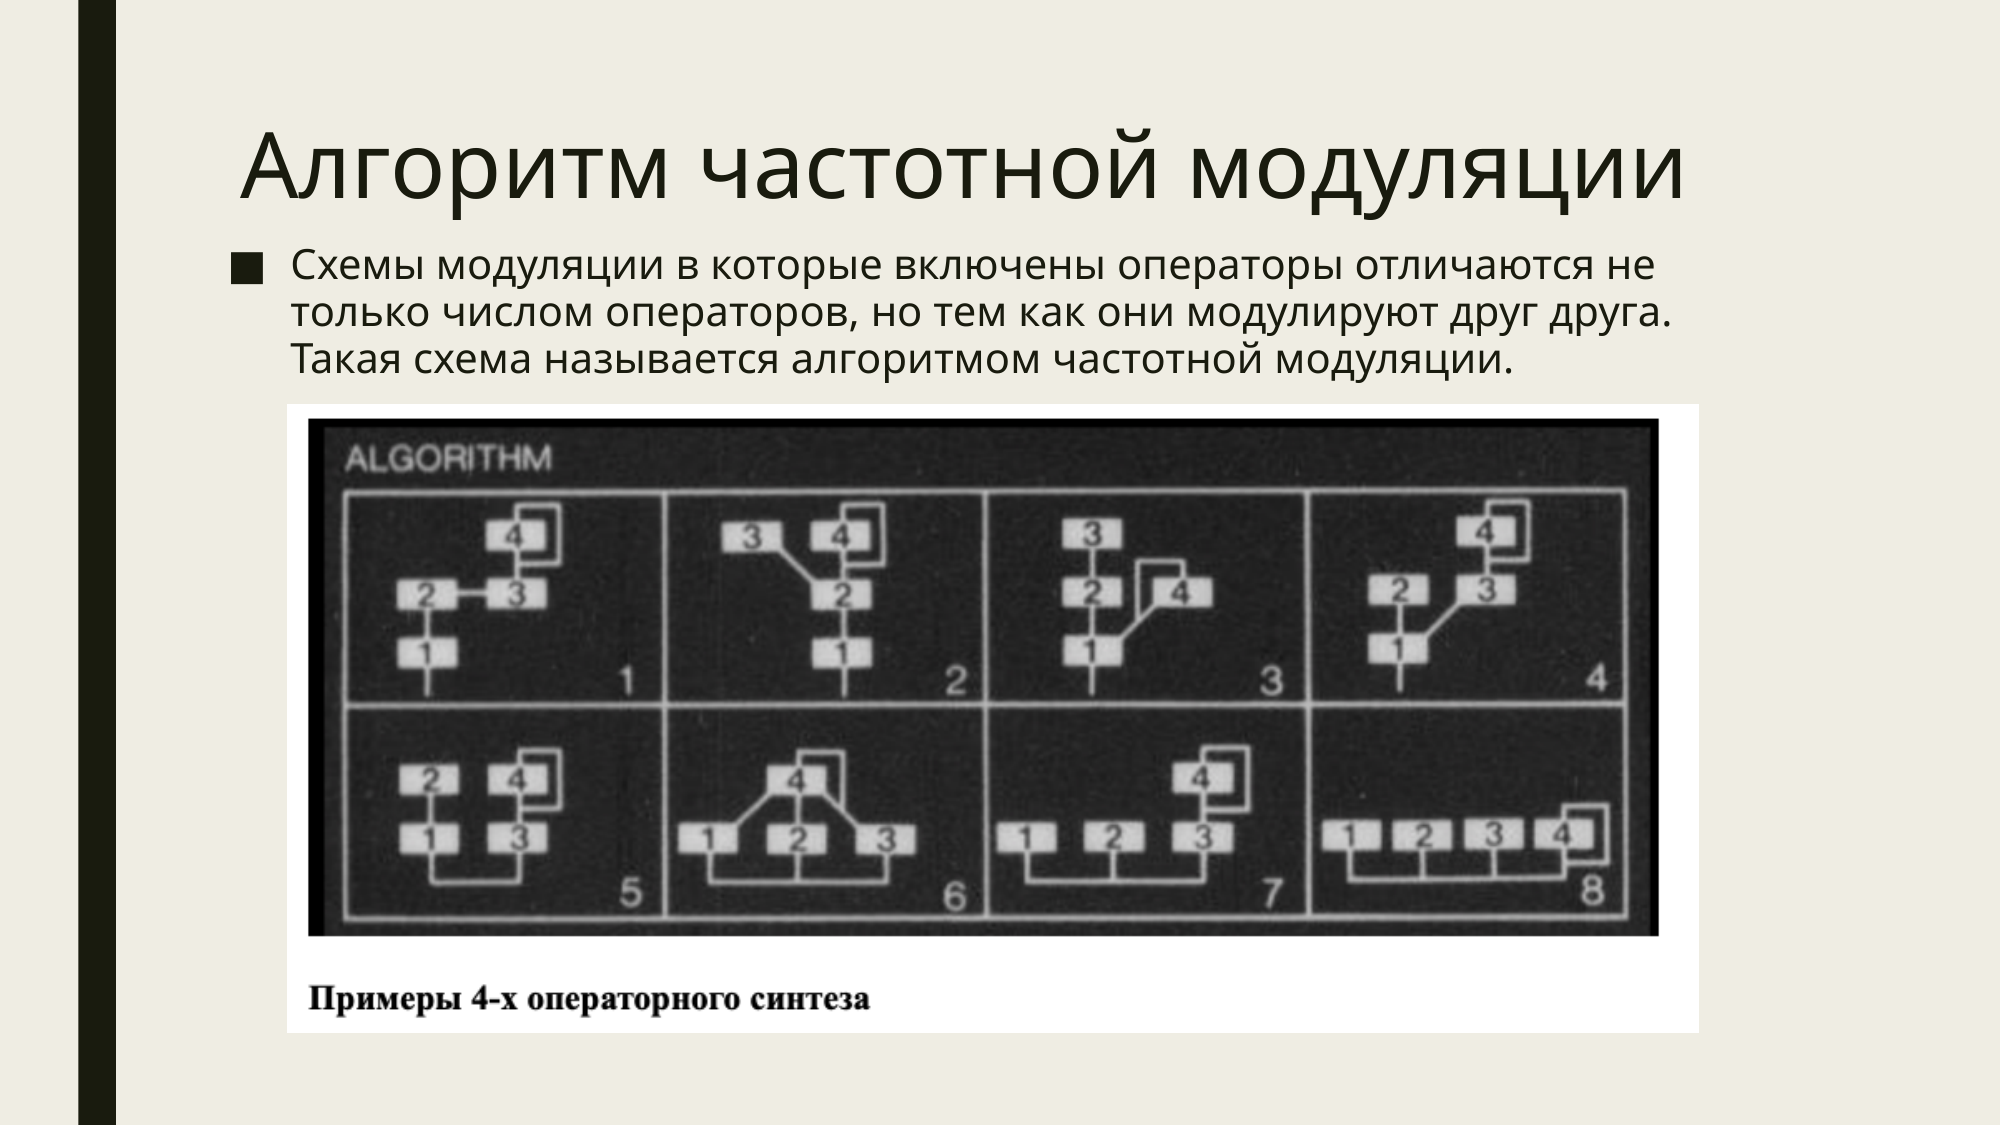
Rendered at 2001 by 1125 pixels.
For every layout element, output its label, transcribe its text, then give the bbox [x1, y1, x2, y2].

picture [287, 404, 1699, 1033]
title Алгоритм частотной модуляции [225, 112, 1800, 357]
list Схемы модуляции в которые включены операторы отличаются не только числом операторов, но тем как они модулируют друг друга. Такая схема называется алгоритмом частотной модуляции. [212, 234, 1788, 822]
